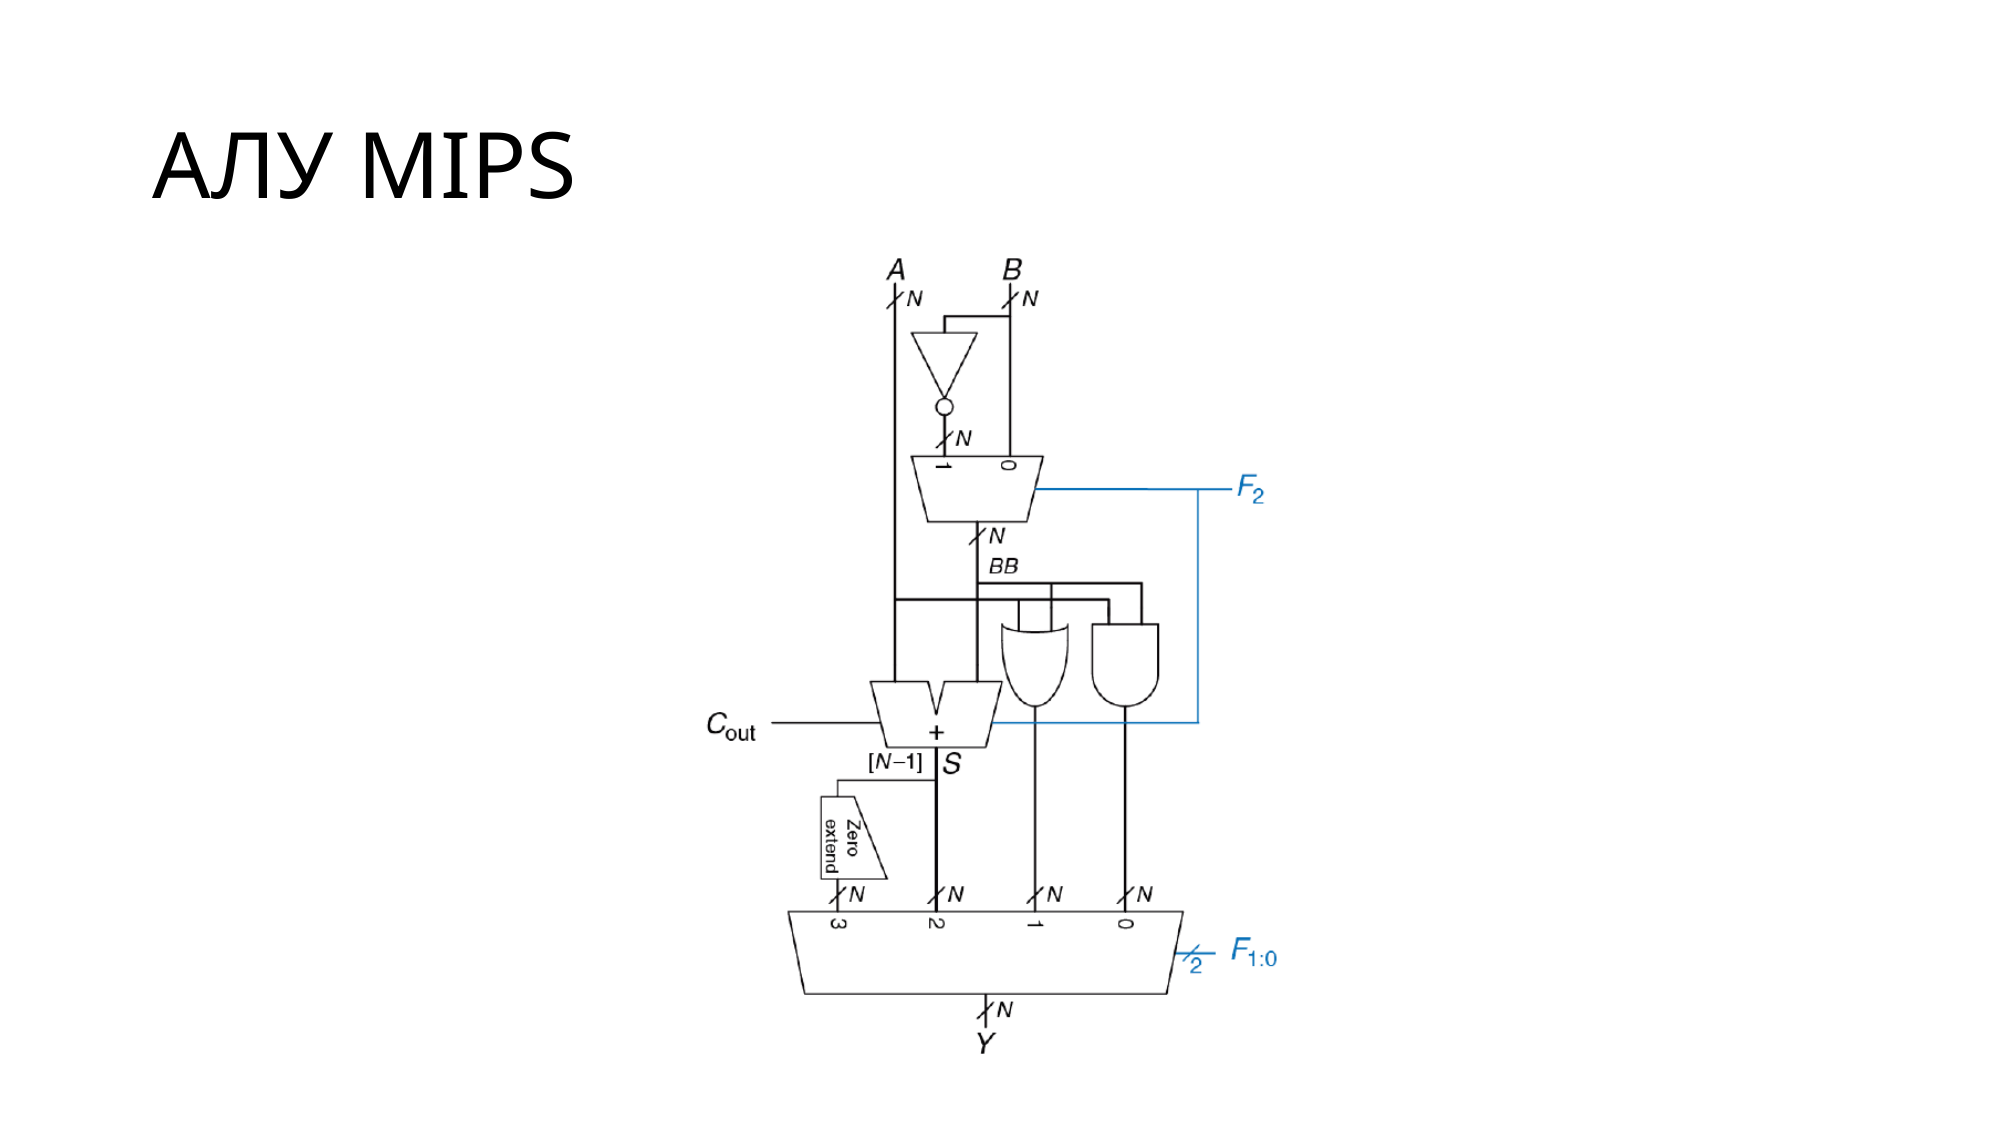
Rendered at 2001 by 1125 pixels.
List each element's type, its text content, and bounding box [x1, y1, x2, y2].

picture [697, 234, 1302, 1066]
title АЛУ MIPS [137, 59, 1863, 278]
